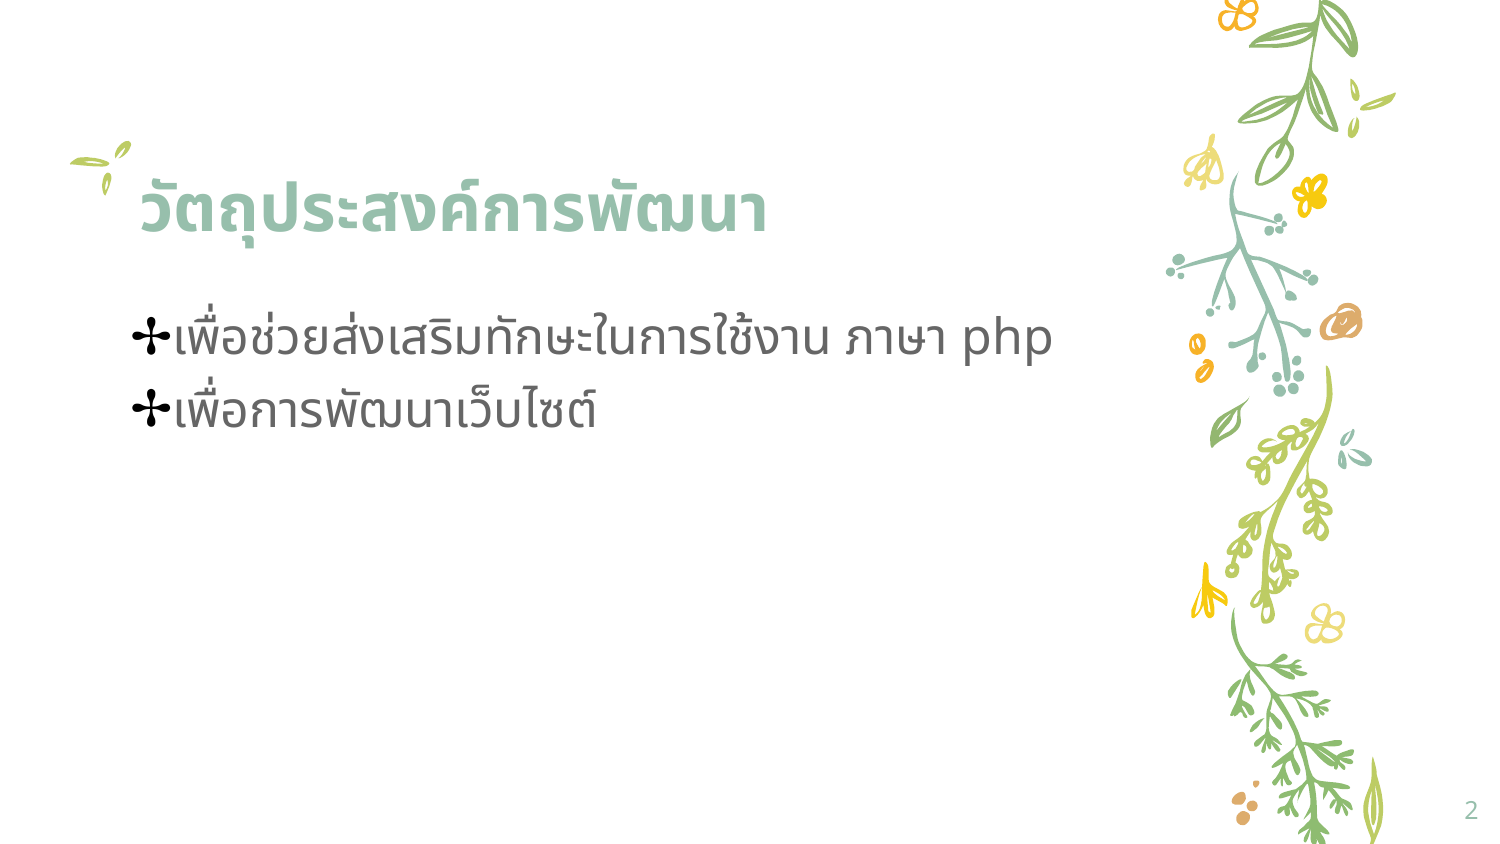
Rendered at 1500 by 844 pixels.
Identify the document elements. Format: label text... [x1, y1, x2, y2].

title วัตถุประสงค์การพัฒนา [124, 78, 1111, 290]
slide_number 2 [1403, 779, 1494, 844]
list เพื่อช่วยส่งเสริมทักษะในการใช้งาน ภาษา php เพื่อการพัฒนาเว็บไซต์ [115, 290, 1120, 652]
